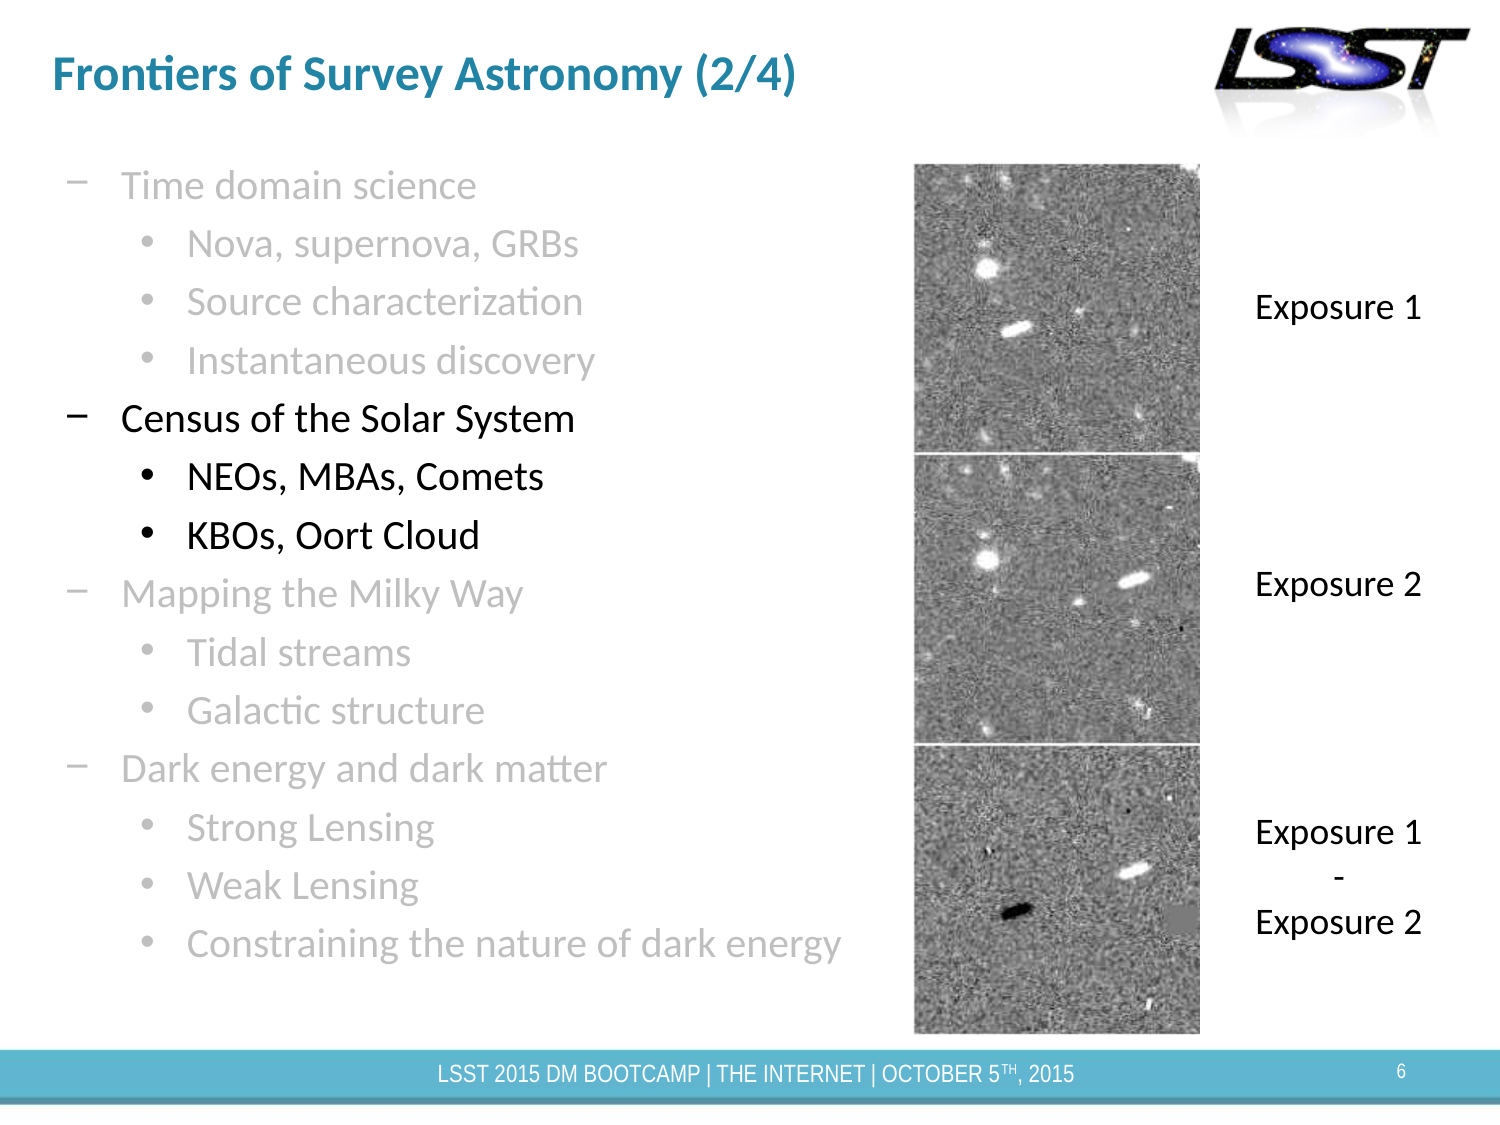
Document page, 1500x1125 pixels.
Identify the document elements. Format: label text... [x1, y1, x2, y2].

picture [0, 0, 1500, 1125]
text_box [912, 162, 1451, 1035]
list Time domain science Nova, supernova, GRBs Source characterization Instantaneous discovery Census of the Solar System NEOs, MBAs, Comets KBOs, Oort Cloud Mapping the Milky Way Tidal streams Galactic structure Dark energy and dark matter Strong Lensing Weak Lensing Constraining the nature of dark energy [49, 149, 1451, 1001]
title Frontiers of Survey Astronomy (2/4) [37, 24, 1053, 117]
